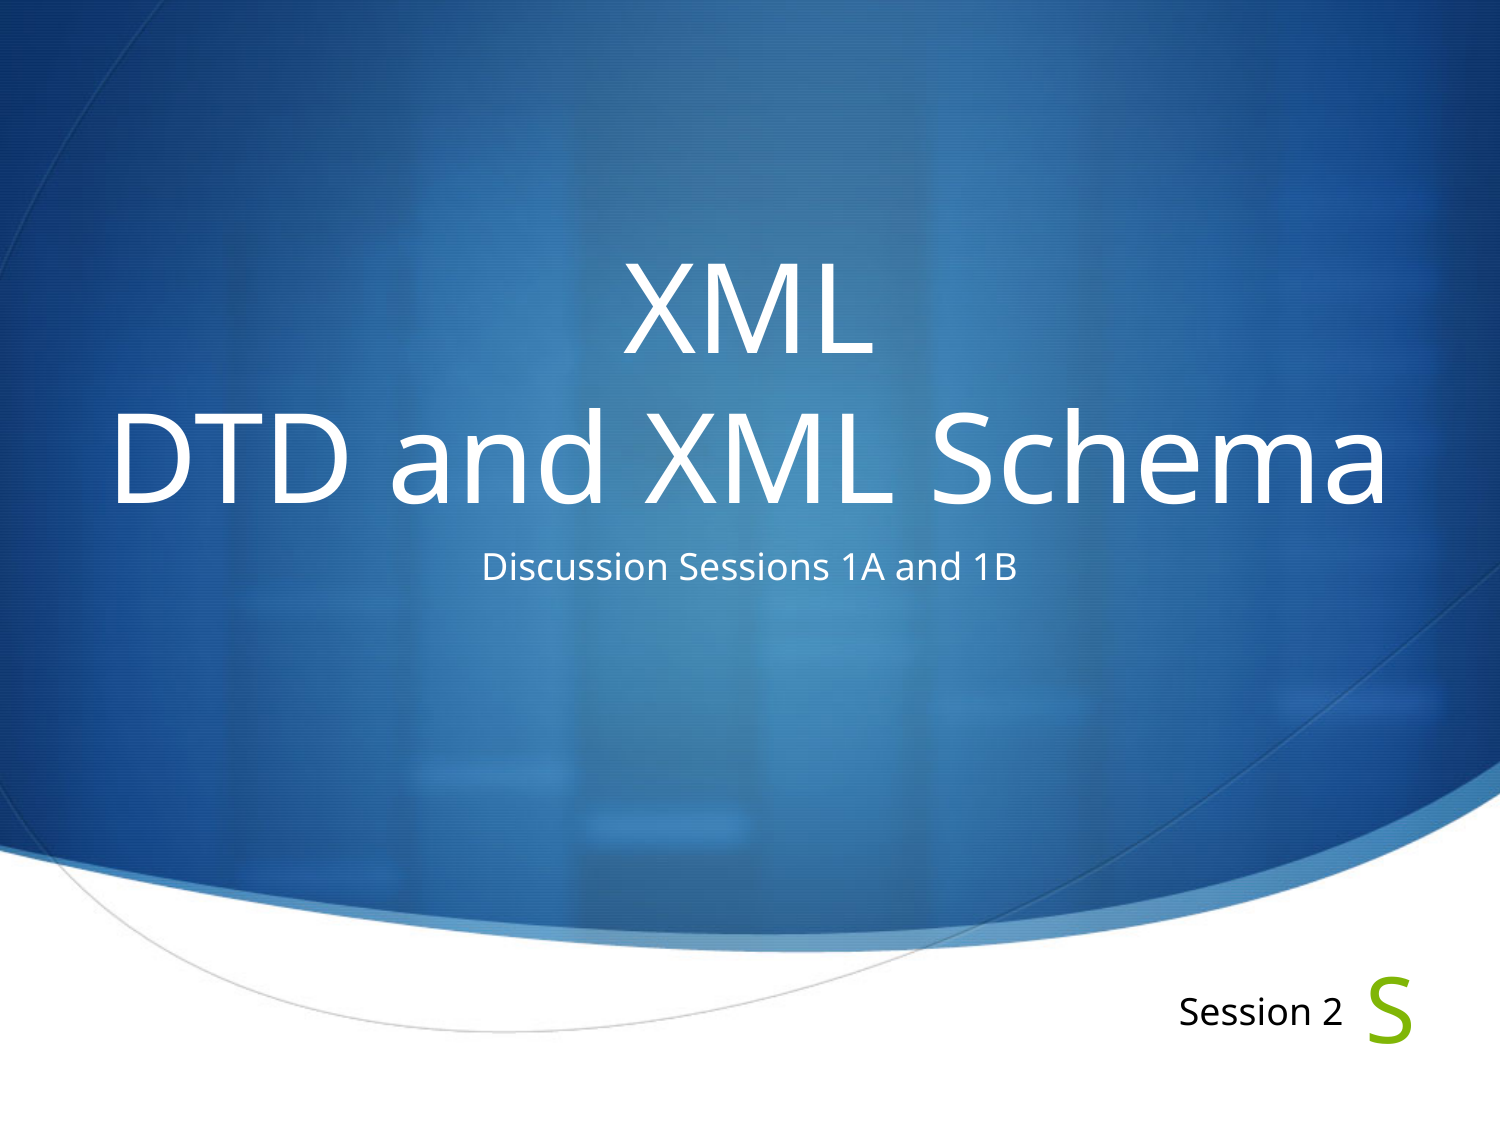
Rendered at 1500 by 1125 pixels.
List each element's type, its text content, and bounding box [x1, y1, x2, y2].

picture [0, 0, 1500, 1125]
title XML DTD and XML Schema [75, 212, 1425, 529]
text_box Session 2 [1164, 980, 1359, 1041]
subtitle Discussion Sessions 1A and 1B [75, 542, 1425, 718]
